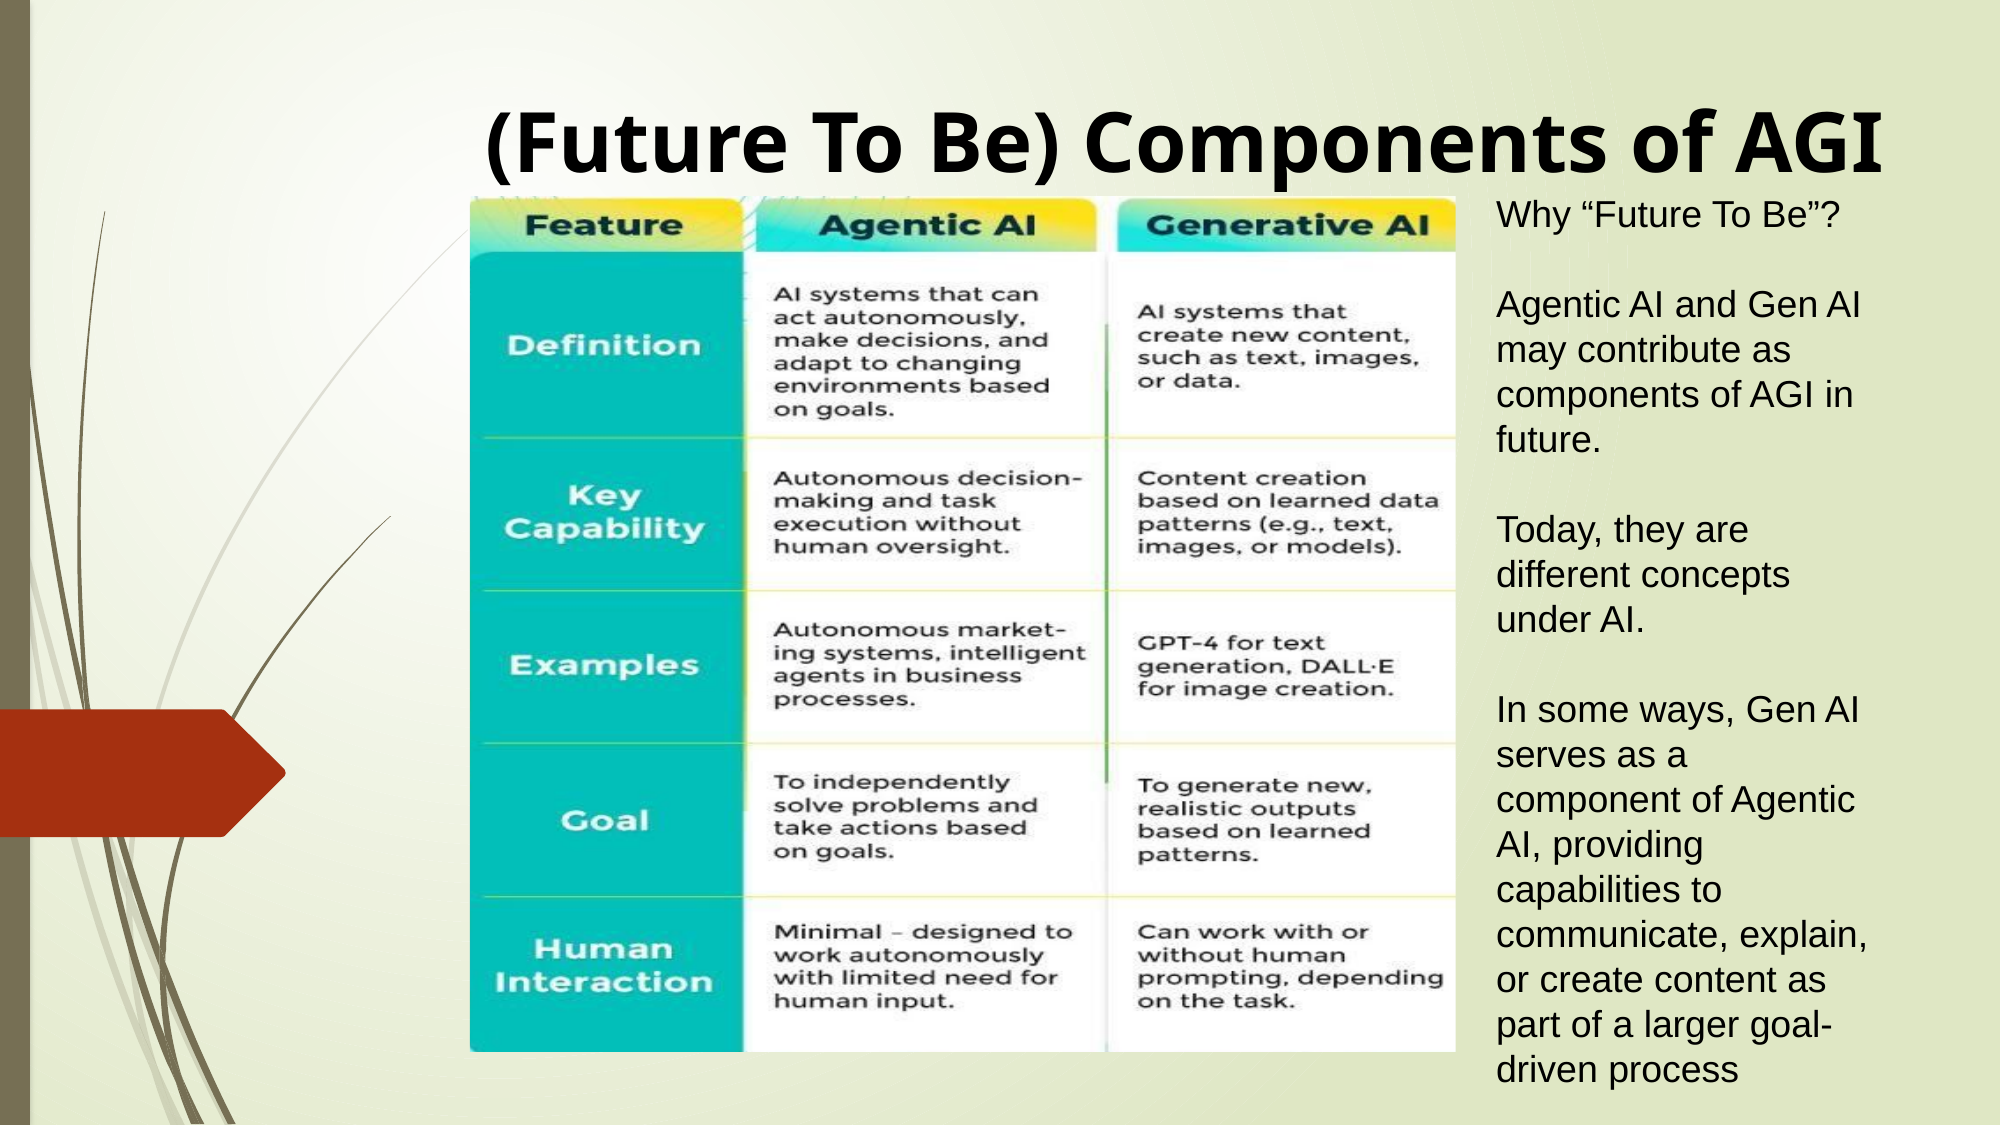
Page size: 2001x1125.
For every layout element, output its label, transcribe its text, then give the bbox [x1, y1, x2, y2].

text_box (Future To Be) Components of AGI [469, 80, 1914, 197]
picture [469, 196, 1456, 1052]
text_box Why “Future To Be”? Agentic AI and Gen AI may contribute as components of AGI in future. Today, they are different concepts under AI. In some ways, Gen AI serves as a component of Agentic AI, providing capabilities to communicate, explain, or create content as part of a larger goal-driven process [1481, 196, 1886, 1098]
